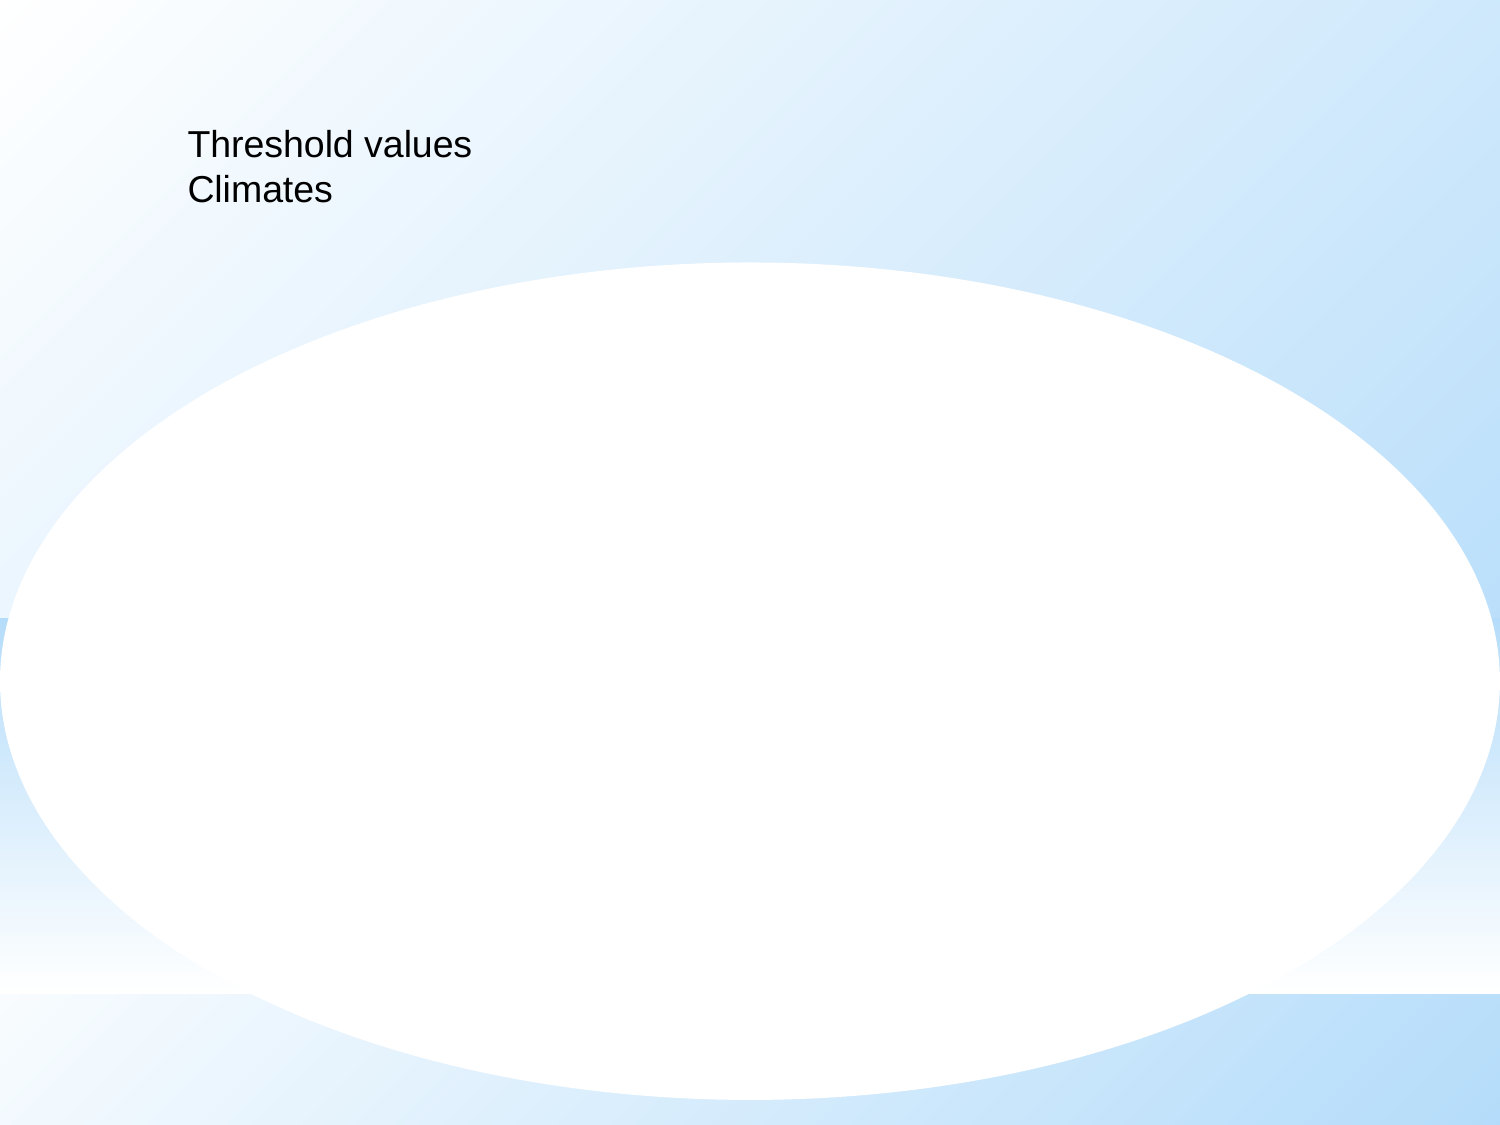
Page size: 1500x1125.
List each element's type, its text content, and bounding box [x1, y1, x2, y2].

list Threshold values Climates [187, 120, 1238, 690]
